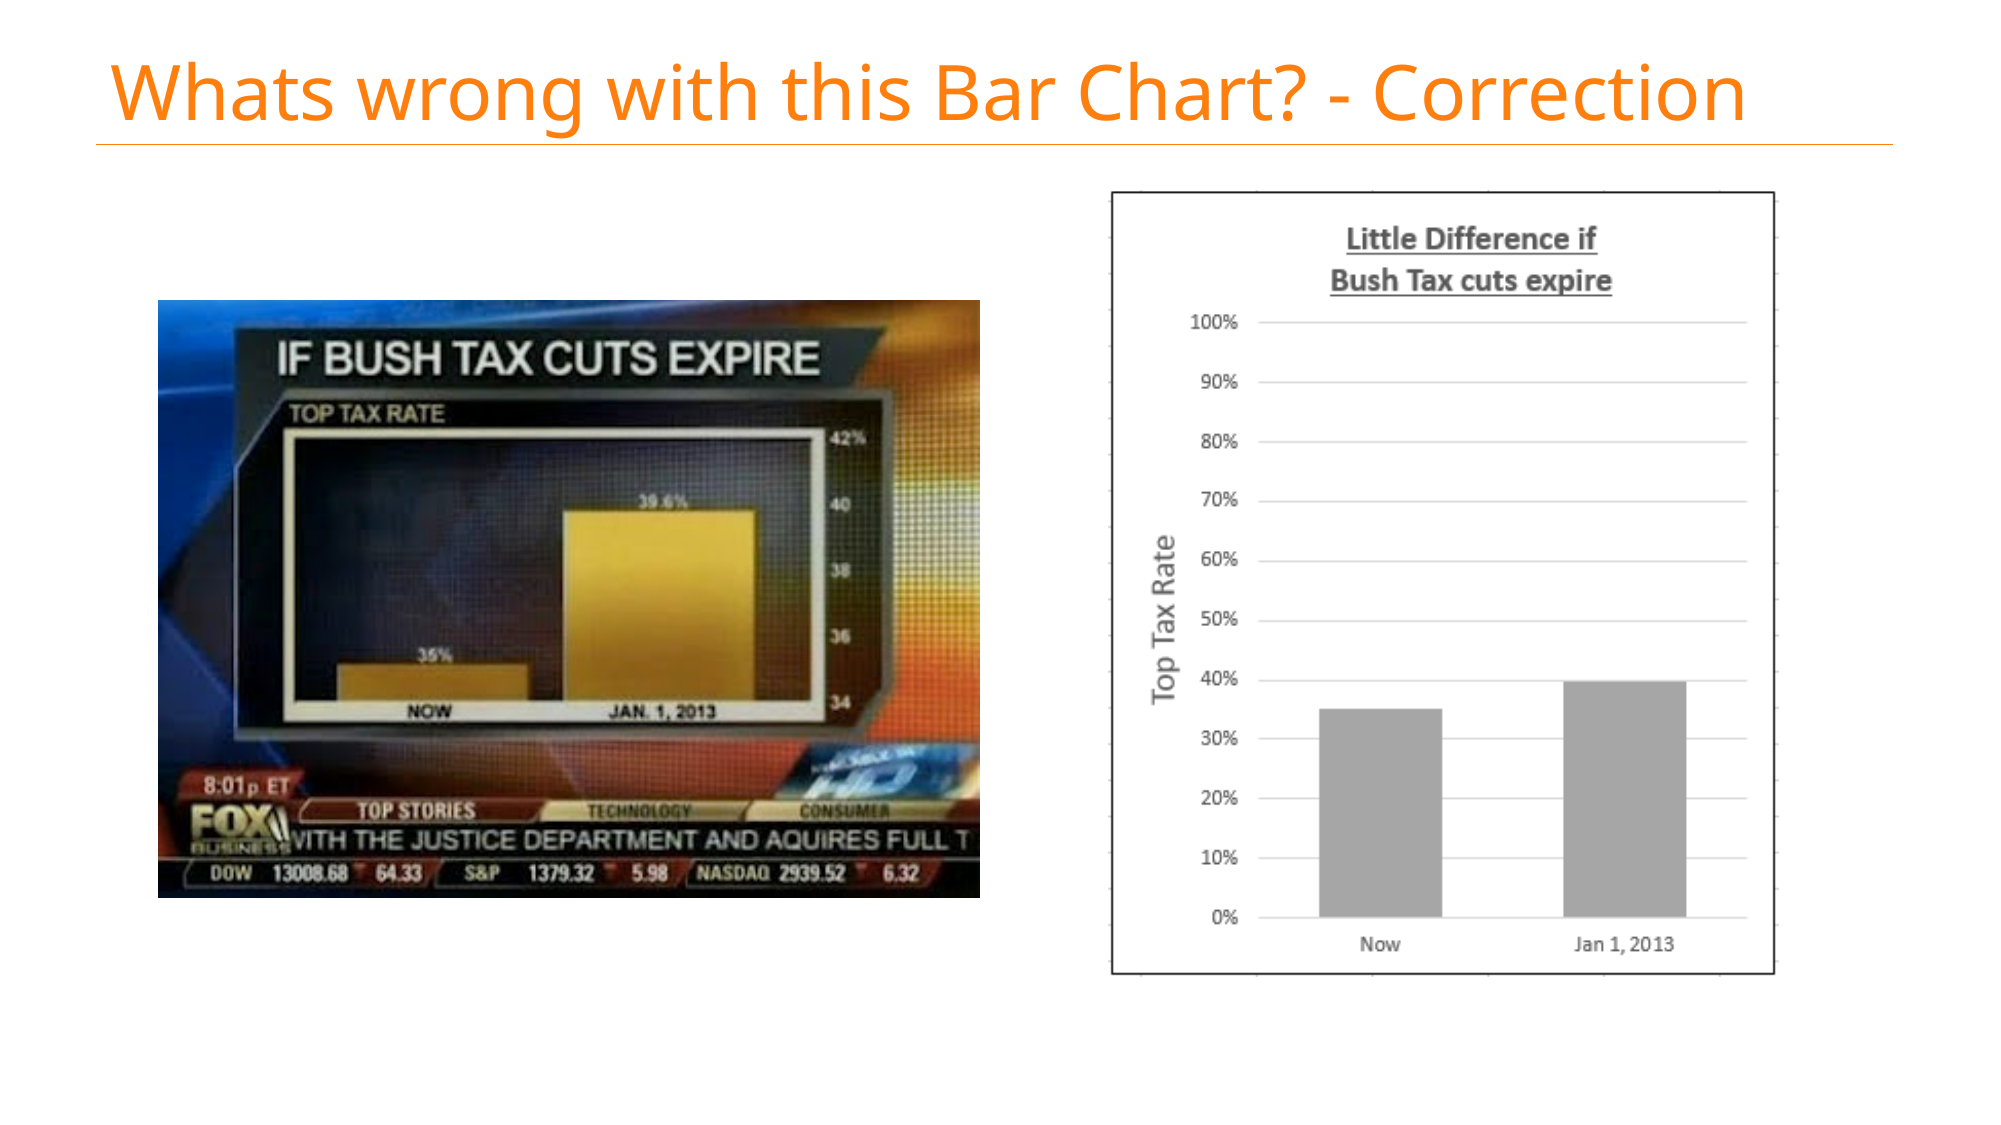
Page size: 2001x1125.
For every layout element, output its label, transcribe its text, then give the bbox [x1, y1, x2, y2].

picture [1108, 190, 1779, 977]
picture [158, 300, 980, 898]
title Whats wrong with this Bar Chart? - Correction [95, 27, 1817, 144]
